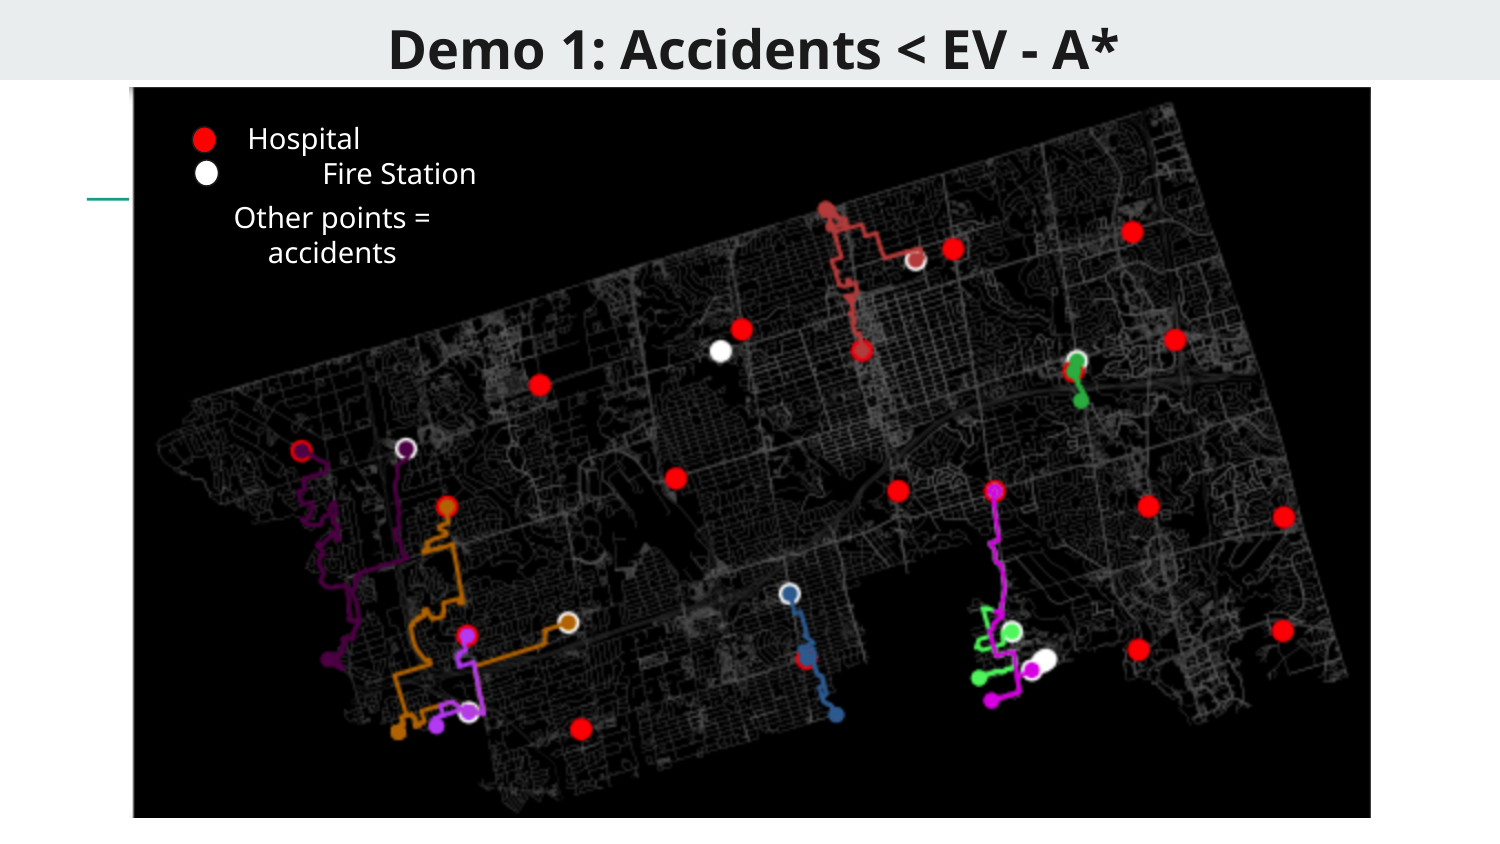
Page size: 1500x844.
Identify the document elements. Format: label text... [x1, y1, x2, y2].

picture [128, 87, 1372, 818]
title Demo 1: Accidents < EV - A* [133, 0, 1375, 88]
